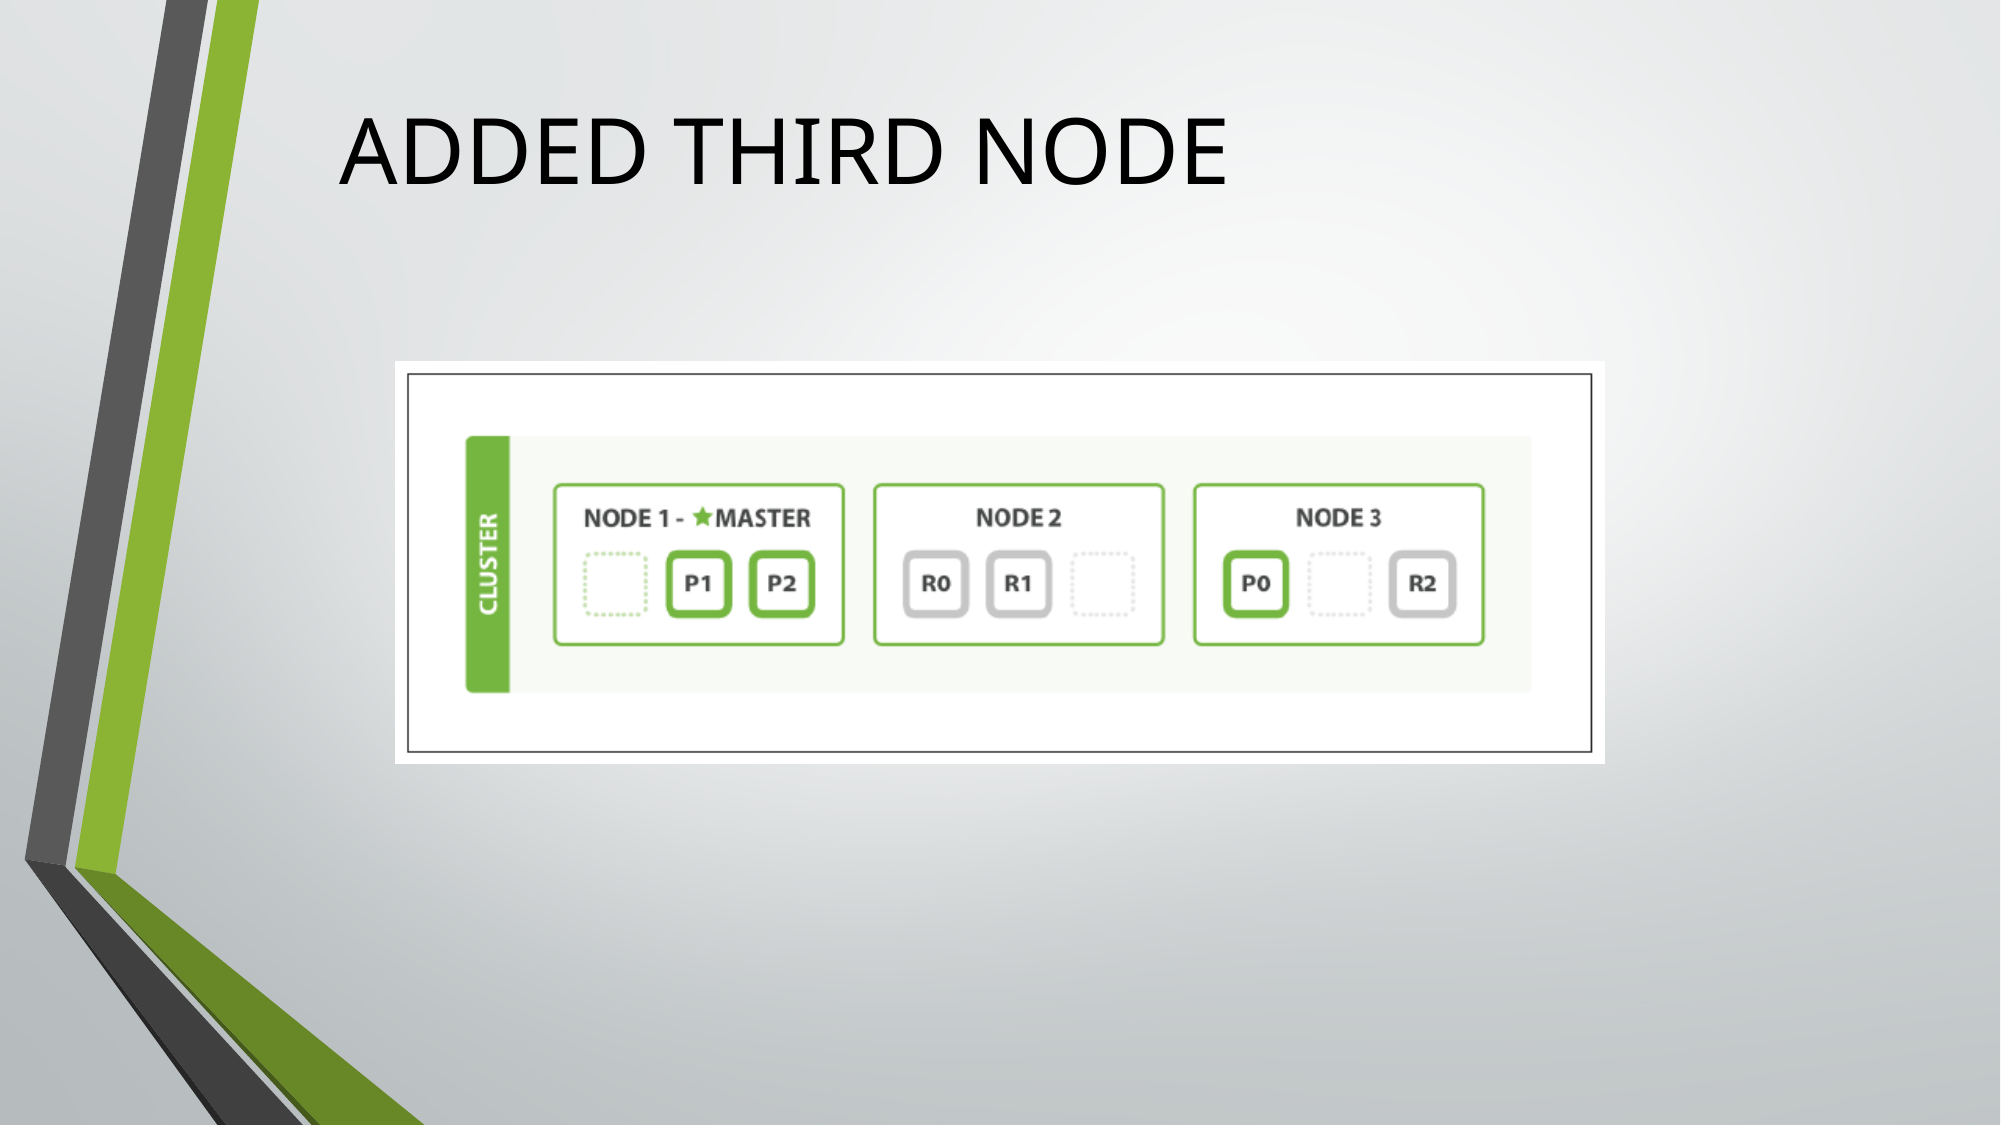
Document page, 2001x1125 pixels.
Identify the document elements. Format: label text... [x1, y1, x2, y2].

text_box ADDED THIRD NODE [324, 85, 1325, 211]
picture [395, 361, 1605, 764]
